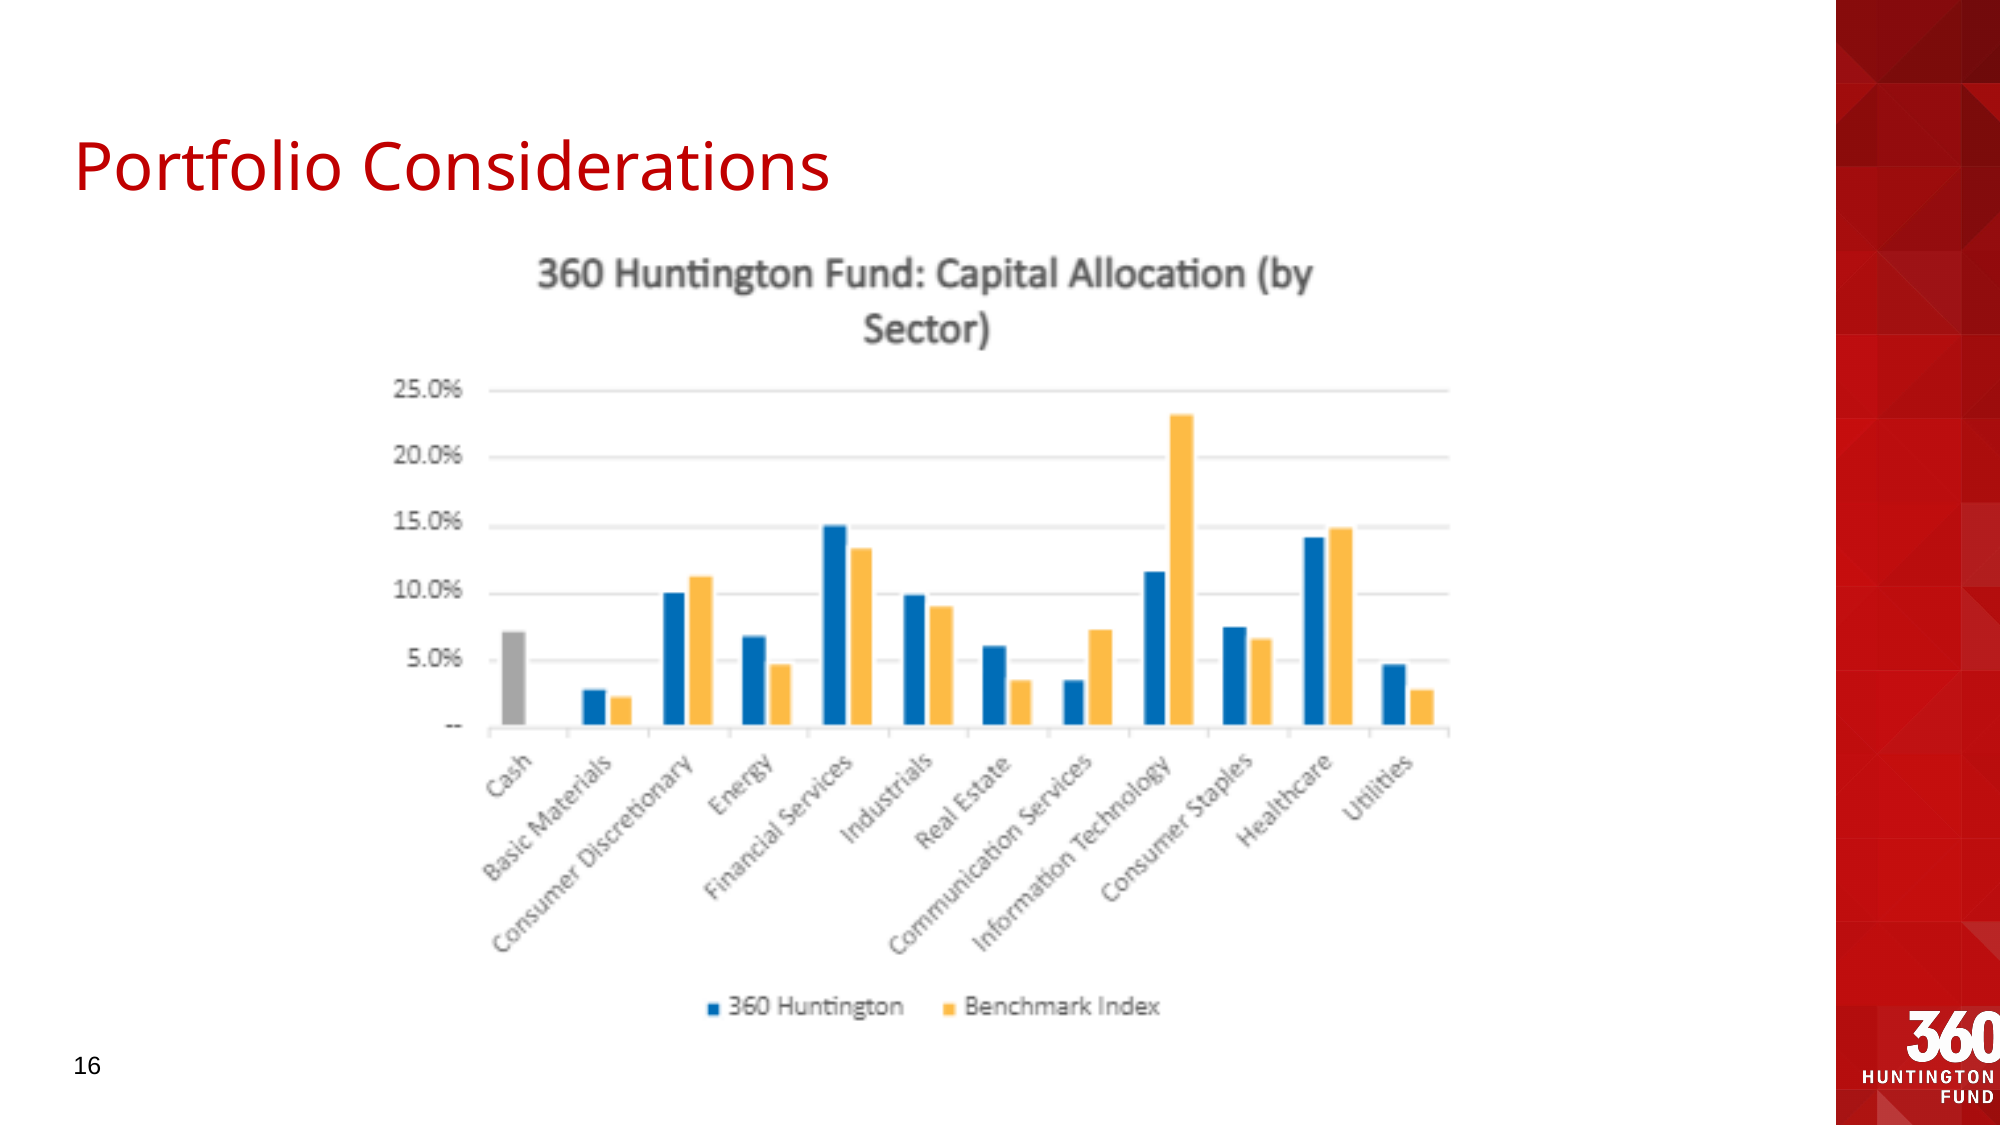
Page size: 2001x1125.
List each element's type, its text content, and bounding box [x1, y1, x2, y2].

picture [1836, 0, 2000, 1125]
title Portfolio Considerations [58, 59, 1784, 278]
picture [379, 235, 1464, 1042]
slide_number 16 [58, 1042, 509, 1103]
